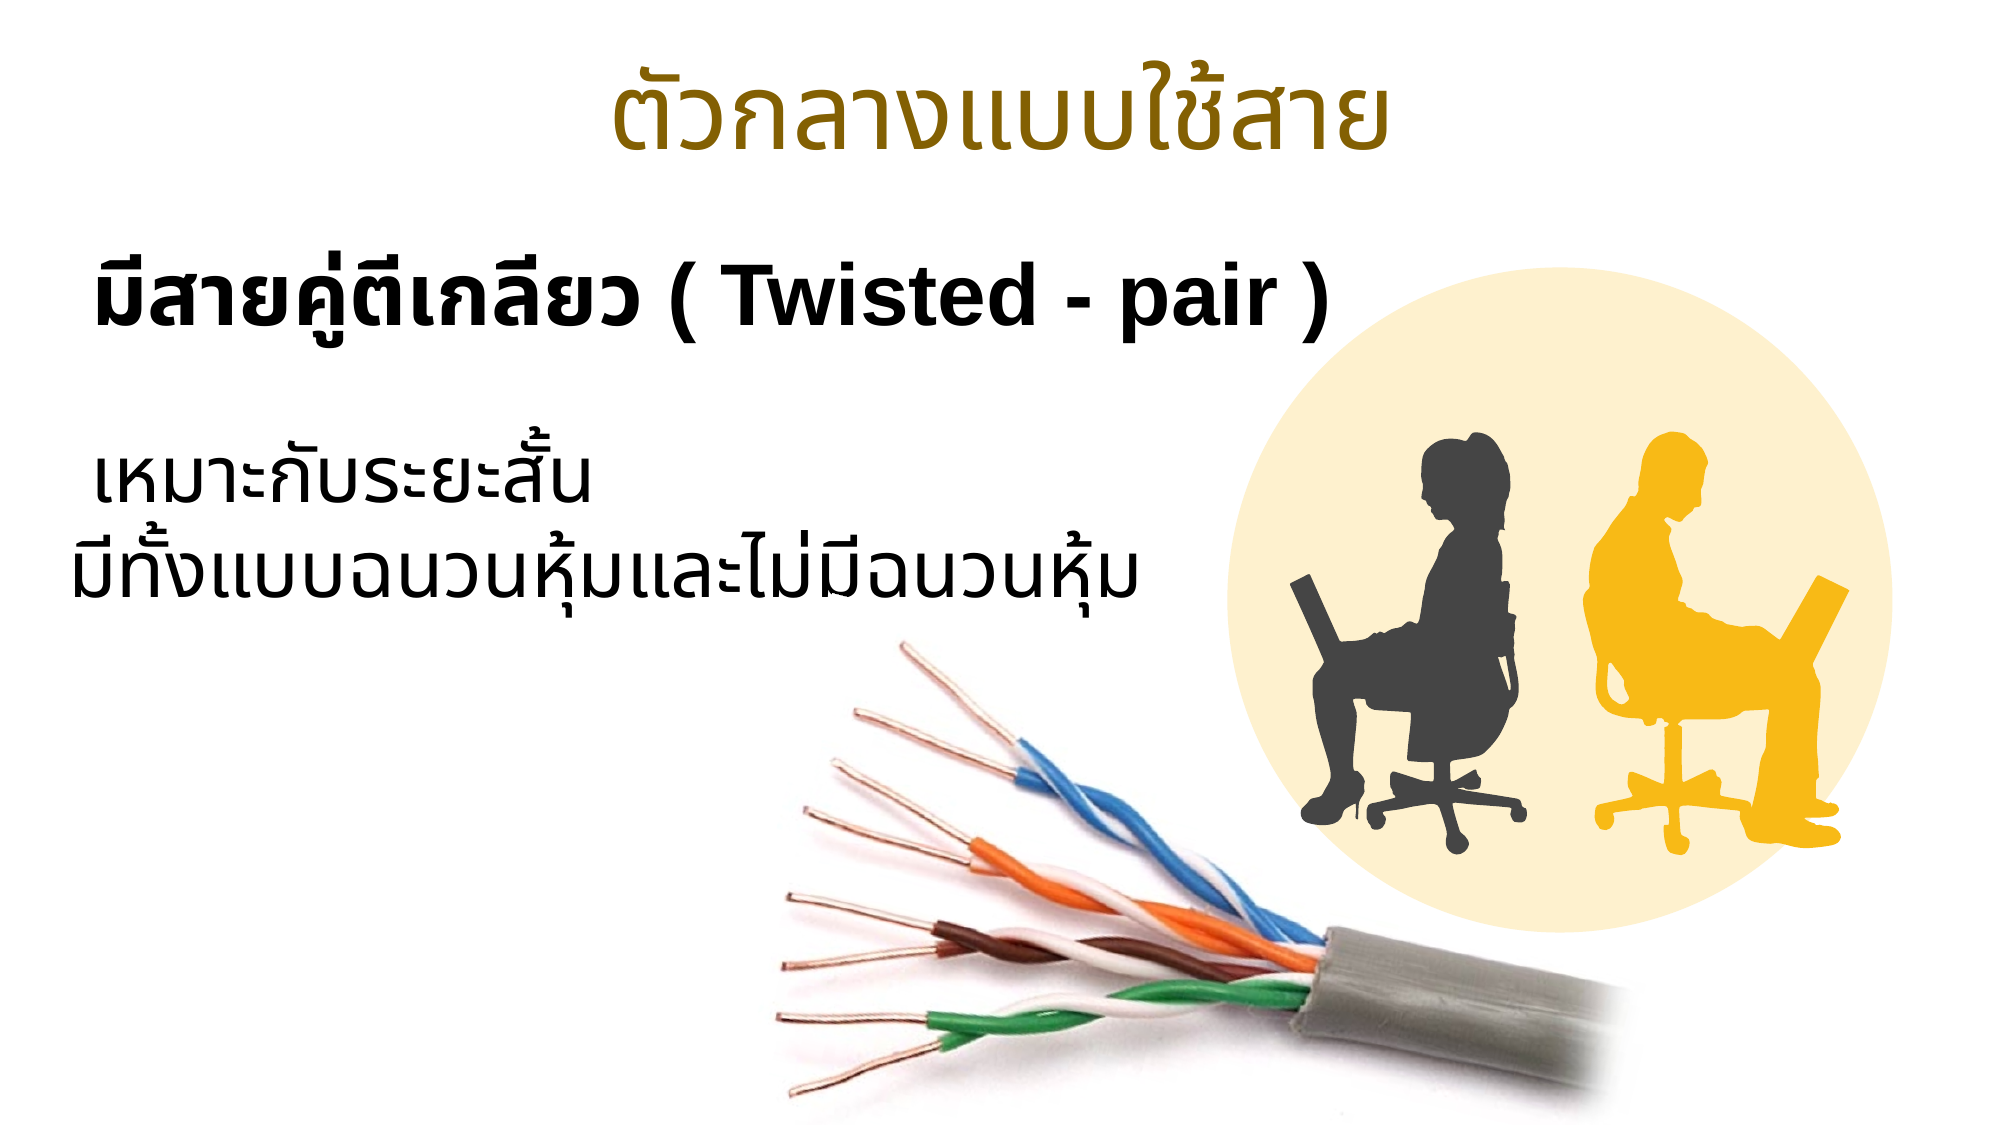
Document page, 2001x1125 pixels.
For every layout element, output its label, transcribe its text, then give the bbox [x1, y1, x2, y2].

list ตัวกลางแบบใช้สาย [53, 55, 1952, 175]
text_box เหมาะกับระยะสั้น มีทั้งแบบฉนวนหุ้มและไม่มีฉนวนหุ้ม [53, 408, 1231, 671]
text_box [1227, 267, 1893, 801]
text_box มีสายคู่ตีเกลียว ( Twisted - pair ) [32, 222, 1392, 385]
text_box [1679, 710, 1769, 804]
text_box [1669, 806, 1785, 915]
text_box [1289, 432, 1519, 687]
text_box [1582, 431, 1850, 856]
picture [708, 594, 1689, 1125]
